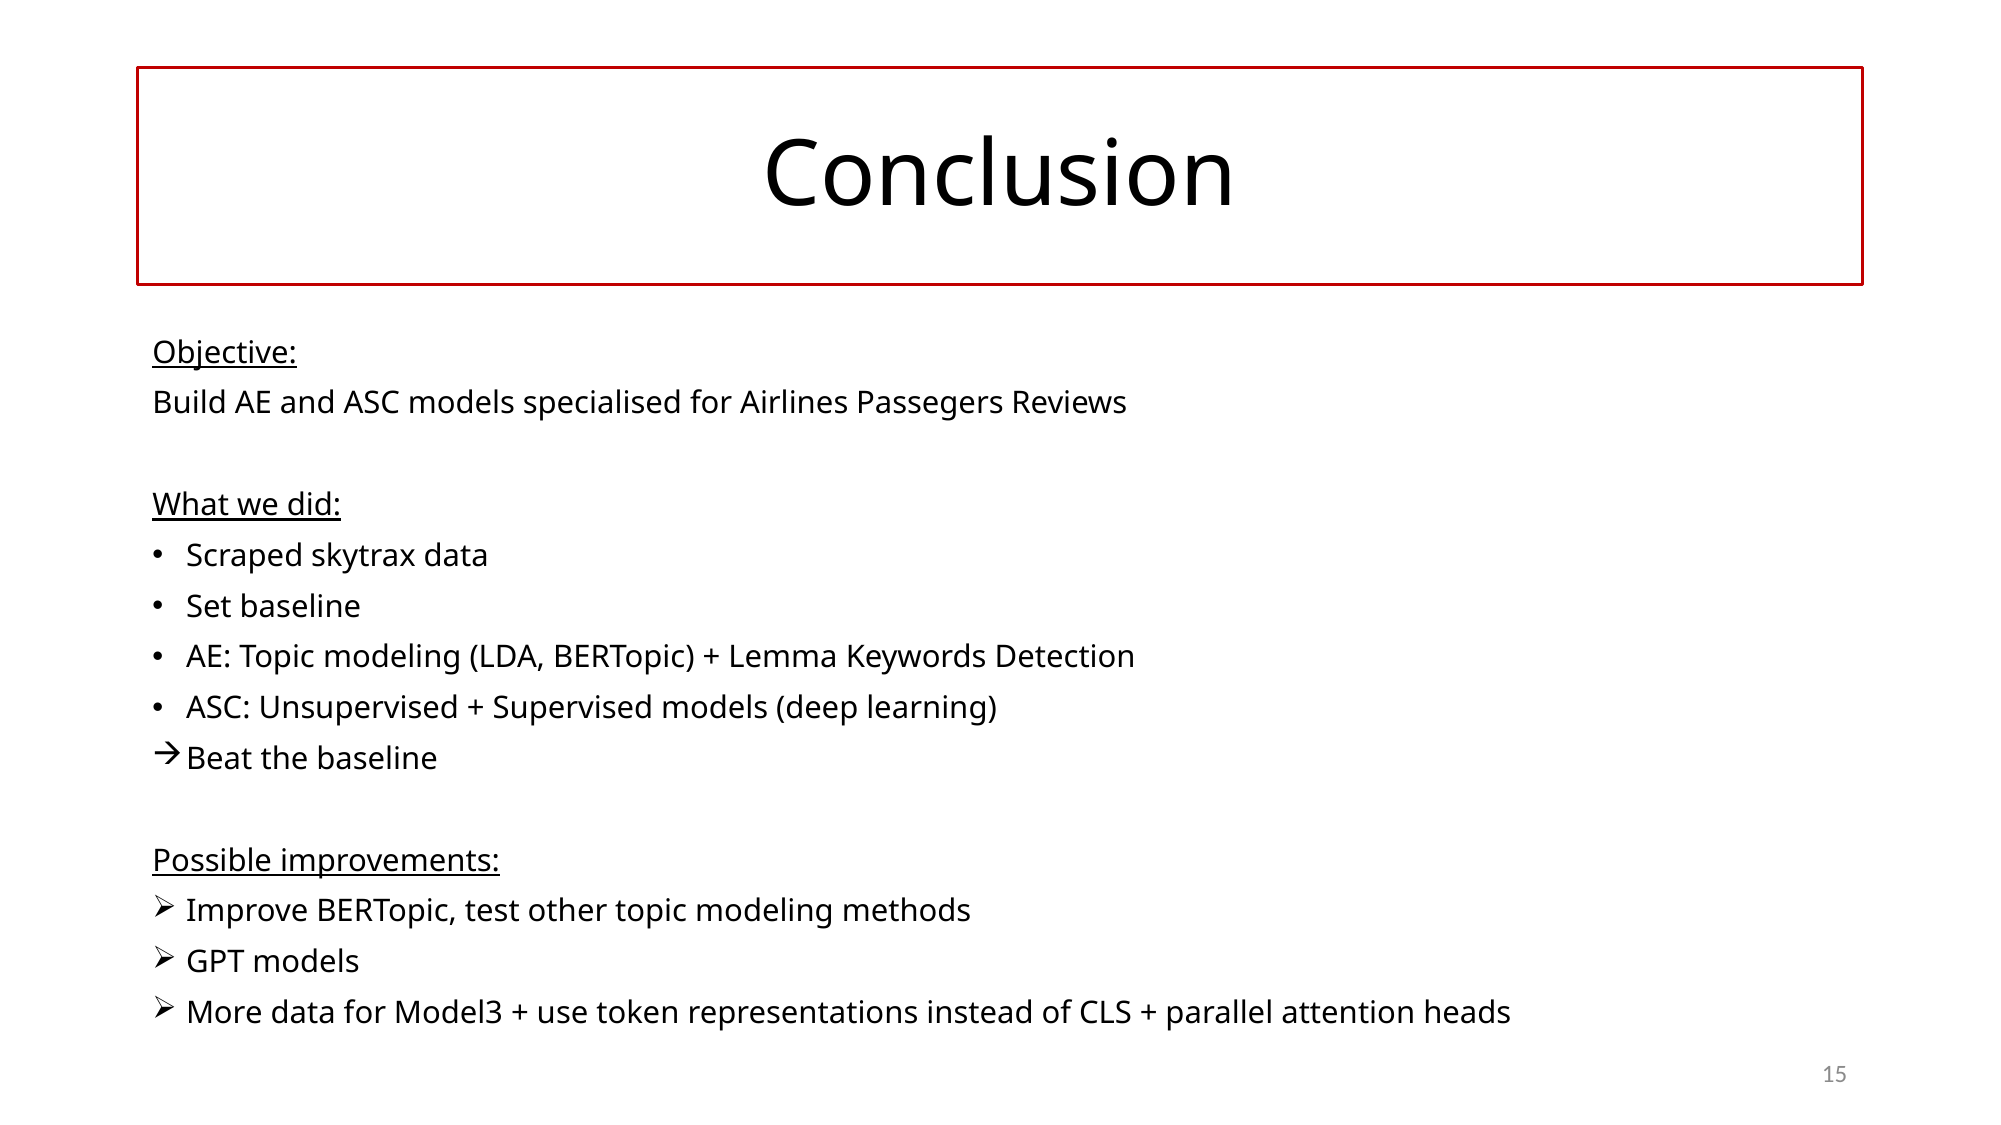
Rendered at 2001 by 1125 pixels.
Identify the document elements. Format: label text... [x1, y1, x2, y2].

list Objective: Build AE and ASC models specialised for Airlines Passegers Reviews What we did: Scraped skytrax data Set baseline AE: Topic modeling (LDA, BERTopic) + Lemma Keywords Detection ASC: Unsupervised + Supervised models (deep learning) Beat the baseline Possible improvements: Improve BERTopic, test other topic modeling methods GPT models More data for Model3 + use token representations instead of CLS + parallel attention heads [137, 328, 1602, 1043]
slide_number 15 [1412, 1042, 1863, 1103]
text_box Conclusion [137, 67, 1863, 285]
